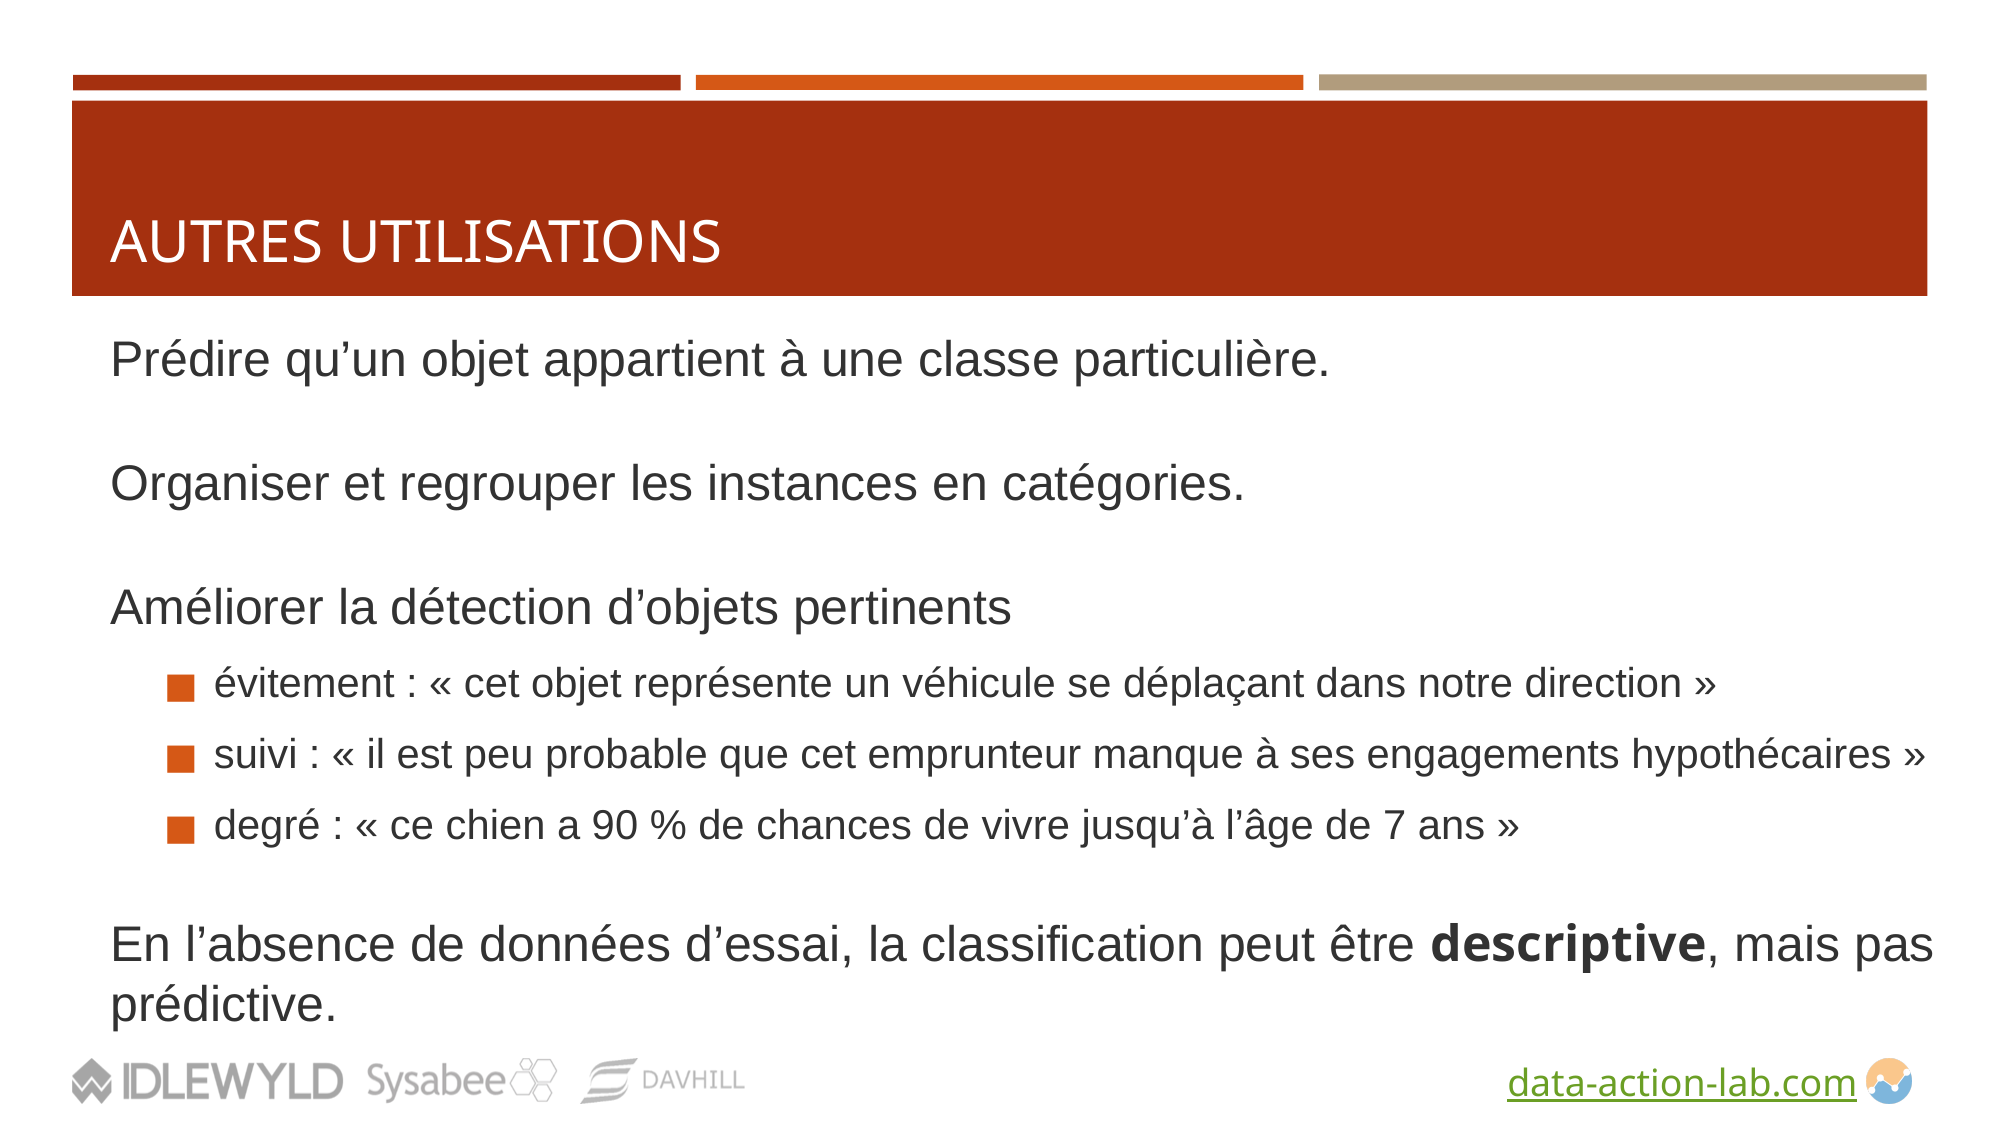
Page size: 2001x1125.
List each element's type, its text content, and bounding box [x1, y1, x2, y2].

picture [72, 1058, 745, 1104]
title AUTRES UTILISATIONS [95, 115, 1905, 282]
list Prédire qu’un objet appartient à une classe particulière. Organiser et regrouper les instances en catégories. Améliorer la détection d’objets pertinents évitement : « cet objet représente un véhicule se déplaçant dans notre direction » suivi : « il est peu probable que cet emprunteur manque à ses engagements hypothécaires » degré : « ce chien a 90 % de chances de vivre jusqu’à l’âge de 7 ans » En l’absence de données d’essai, la classification peut être descriptive, mais pas prédictive. [95, 339, 1950, 1019]
